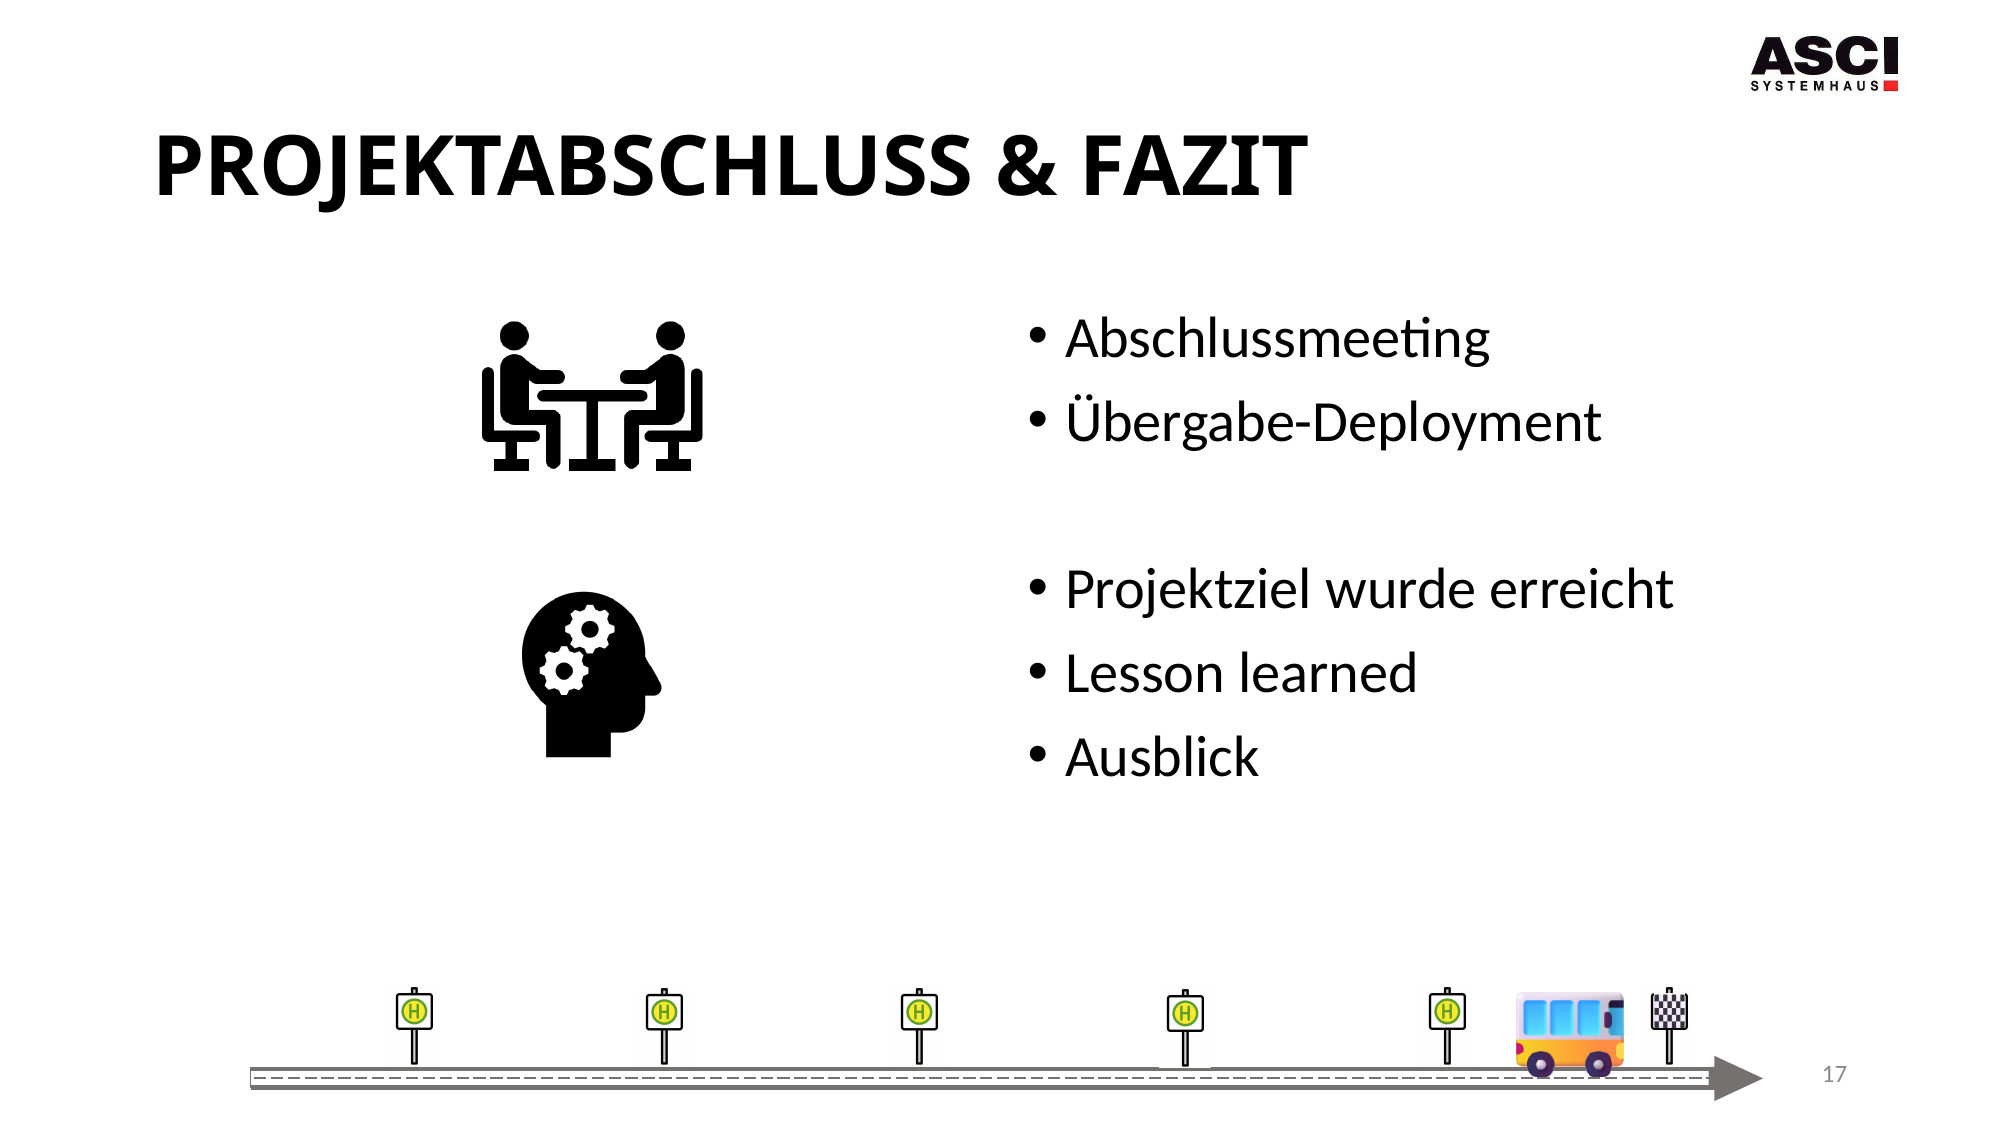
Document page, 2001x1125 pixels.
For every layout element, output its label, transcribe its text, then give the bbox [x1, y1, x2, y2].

picture [893, 986, 945, 1066]
slide_number 17 [1412, 1042, 1863, 1103]
list Abschlussmeeting Übergabe-Deployment Projektziel wurde erreicht Lesson learned Ausblick [1012, 299, 1863, 1014]
picture [1749, 34, 1900, 93]
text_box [1643, 985, 1695, 1066]
picture [638, 986, 690, 1066]
picture [1506, 980, 1632, 1077]
picture [493, 580, 690, 777]
picture [1421, 985, 1473, 1066]
picture [387, 985, 440, 1066]
title PROJEKTABSCHLUSS & FAZIT [137, 59, 1863, 278]
picture [453, 257, 731, 534]
picture [1159, 987, 1211, 1068]
